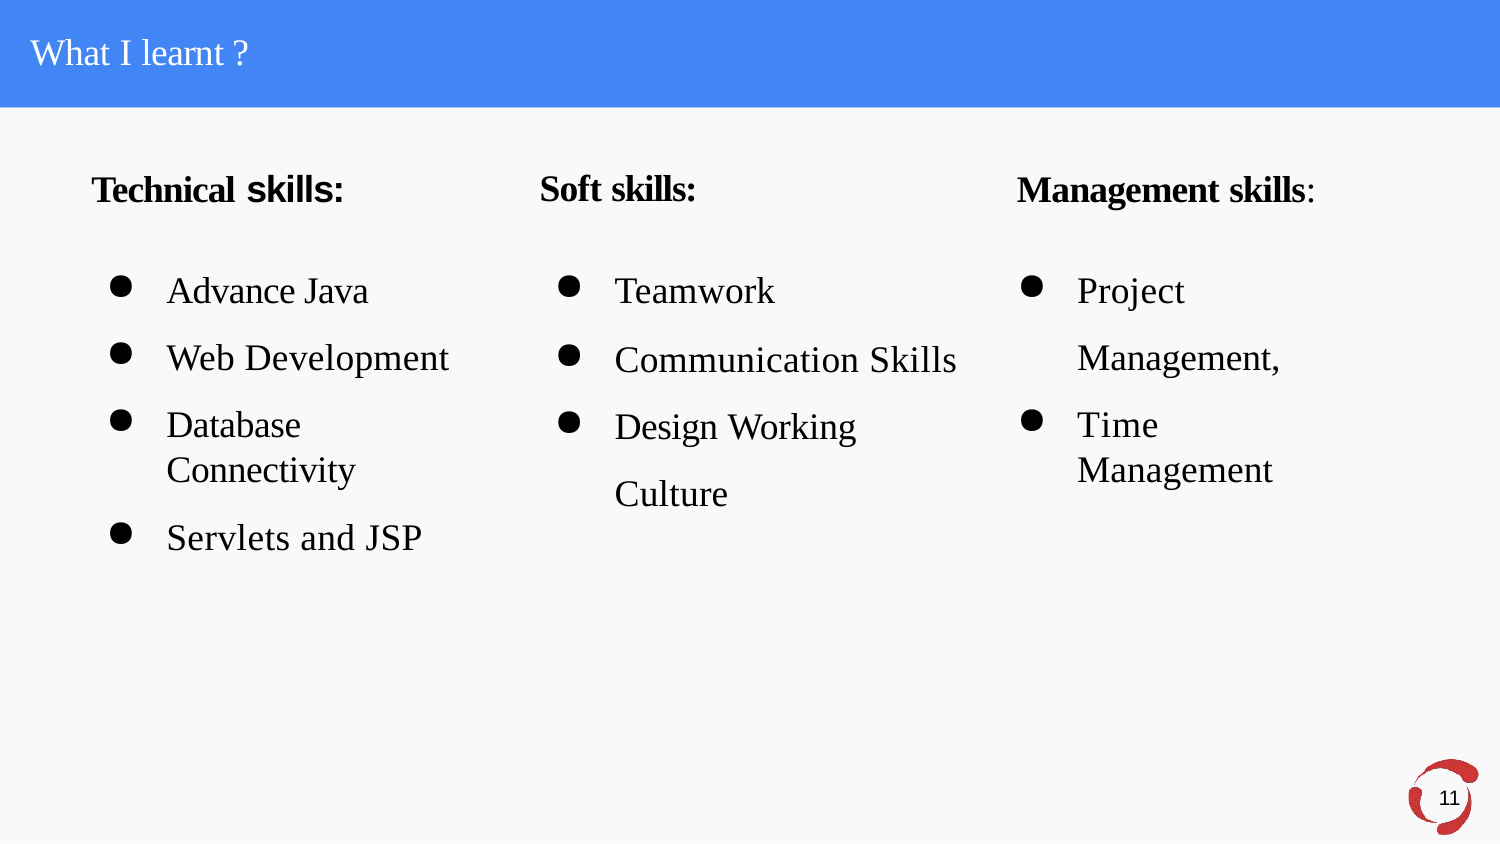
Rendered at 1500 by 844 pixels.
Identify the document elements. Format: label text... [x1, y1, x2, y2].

text_box Technical skills: [89, 162, 367, 210]
text_box Project Management, Time Management [1014, 242, 1384, 491]
picture [1408, 759, 1480, 835]
text_box Teamwork Communication Skills Design Working Culture [552, 242, 976, 515]
slide_number 11 [1412, 784, 1467, 844]
text_box Management skills: [1014, 162, 1348, 210]
title What I learnt ? [28, 25, 289, 169]
text_box Soft skills: [537, 162, 721, 210]
text_box Advance Java Web Development Database Connectivity Servlets and JSP [104, 242, 497, 625]
